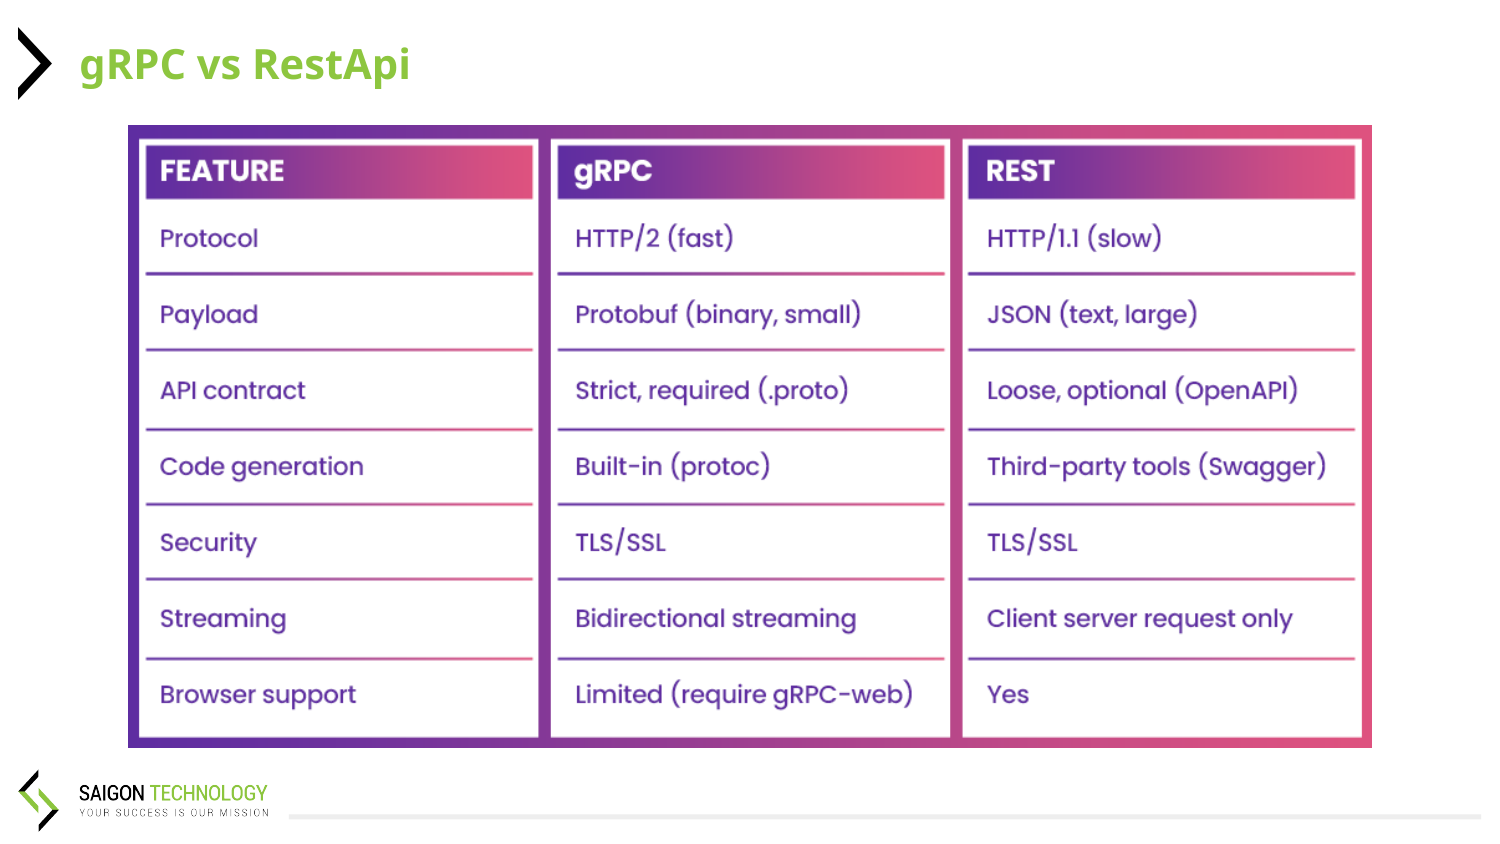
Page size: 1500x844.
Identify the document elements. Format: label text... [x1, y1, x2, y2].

picture [128, 125, 1372, 748]
picture [18, 27, 53, 100]
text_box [18, 768, 1482, 833]
text_box gRPC vs RestApi [64, 23, 990, 104]
